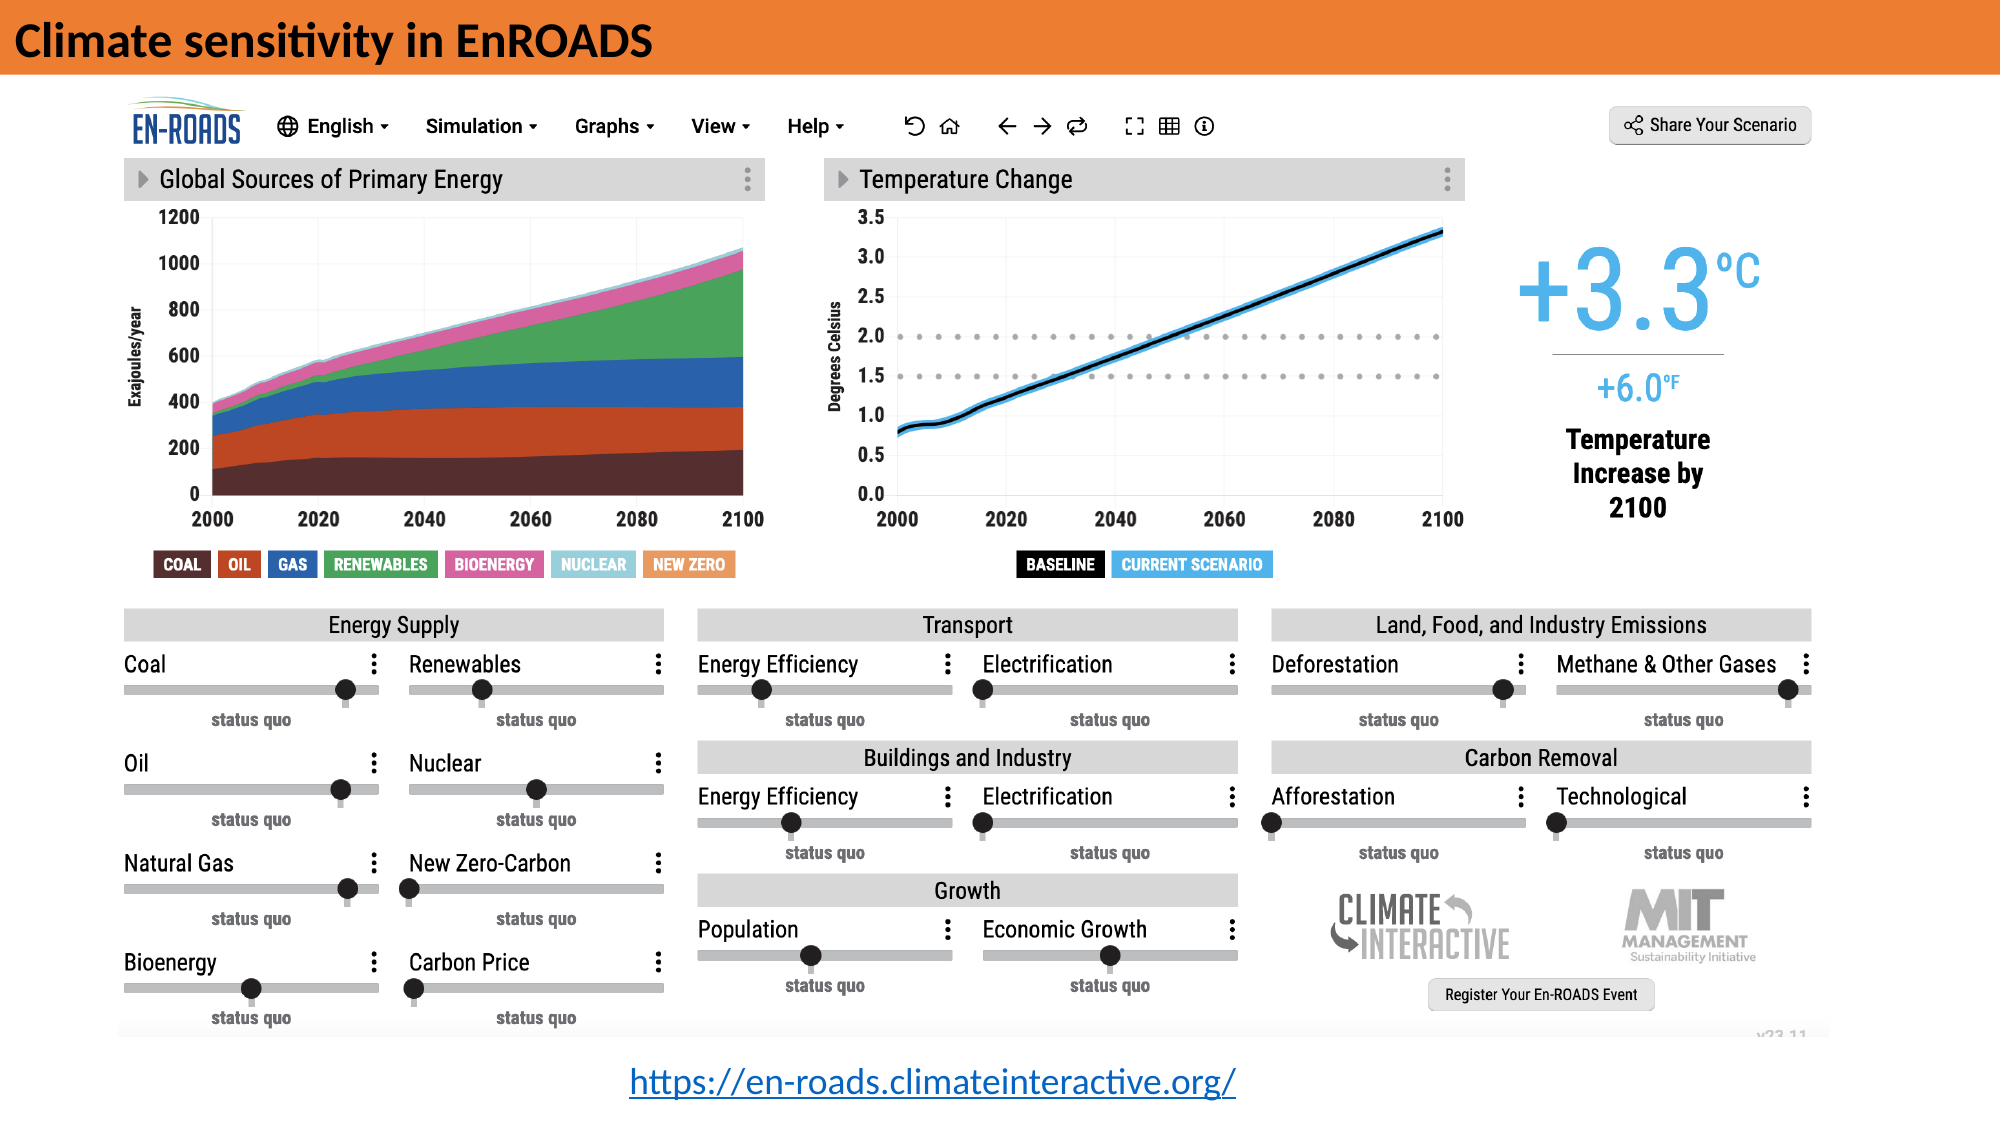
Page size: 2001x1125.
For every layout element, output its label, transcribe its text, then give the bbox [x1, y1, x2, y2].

picture [118, 95, 1829, 1037]
text_box https://en-roads.climateinteractive.org/ [428, 1049, 1437, 1109]
text_box Climate sensitivity in EnROADS [0, 0, 2000, 75]
